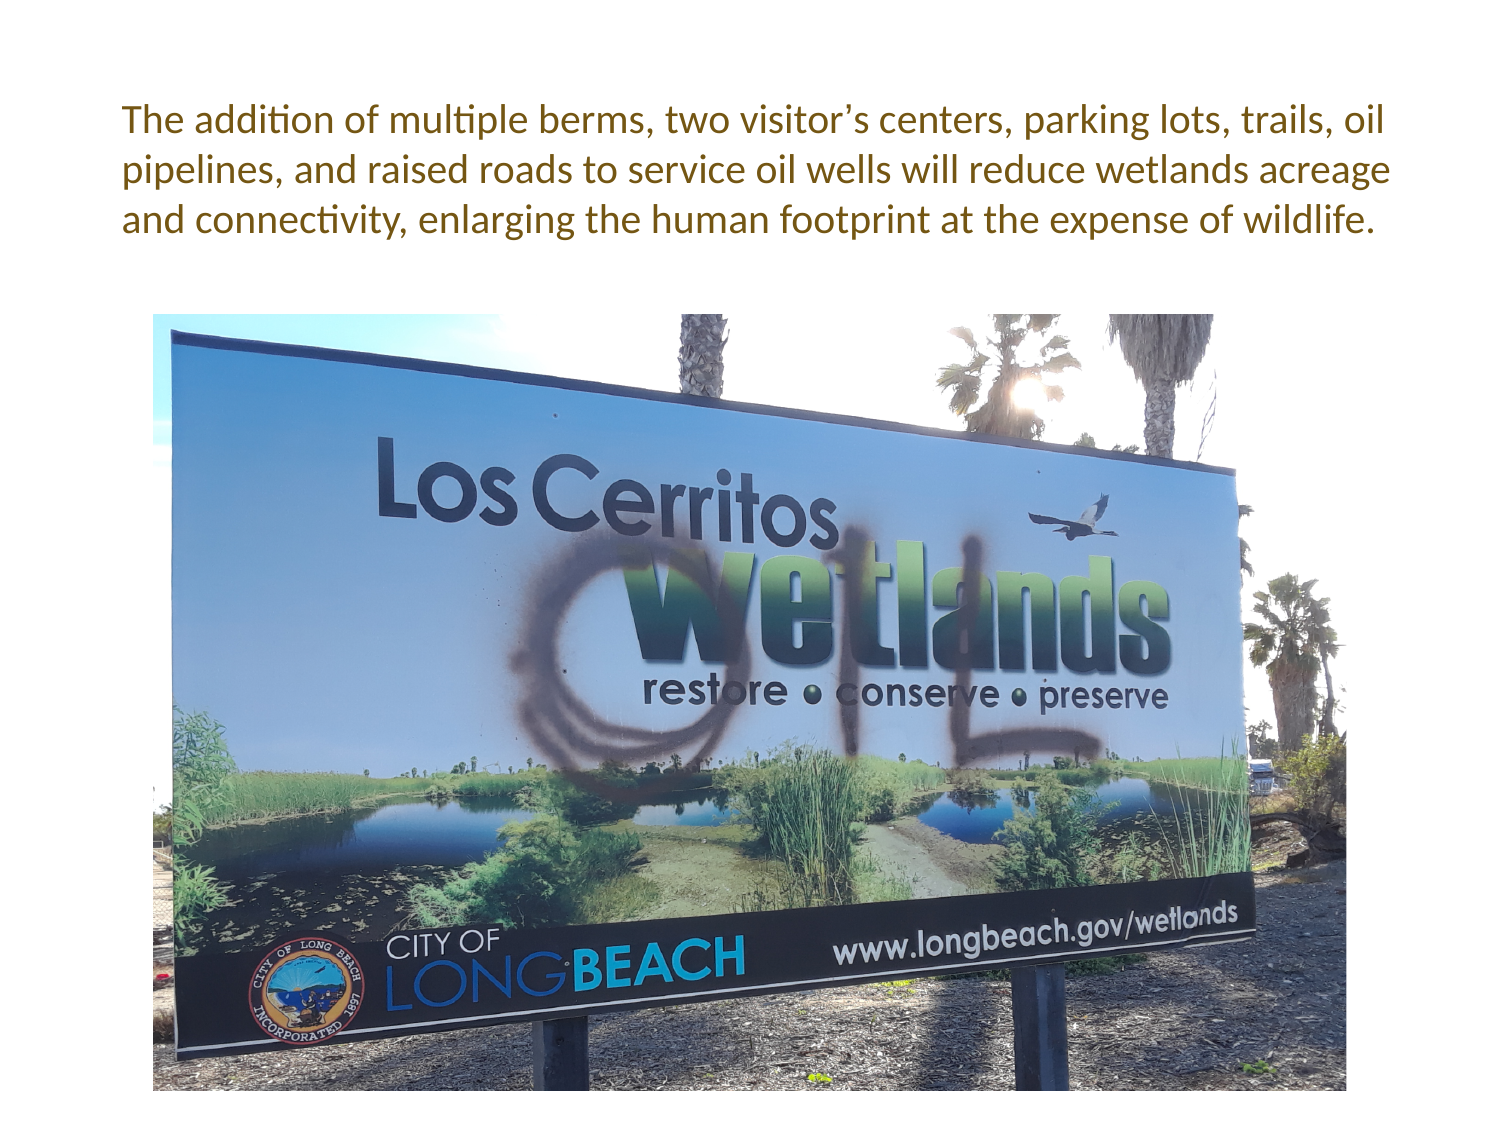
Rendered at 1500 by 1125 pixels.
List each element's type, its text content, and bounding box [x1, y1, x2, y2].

title The addition of multiple berms, two visitor’s centers, parking lots, trails, oil pipelines, and raised roads to service oil wells will reduce wetlands acreage and connectivity, enlarging the human footprint at the expense of wildlife. [106, 47, 1438, 288]
picture [152, 313, 1347, 1091]
